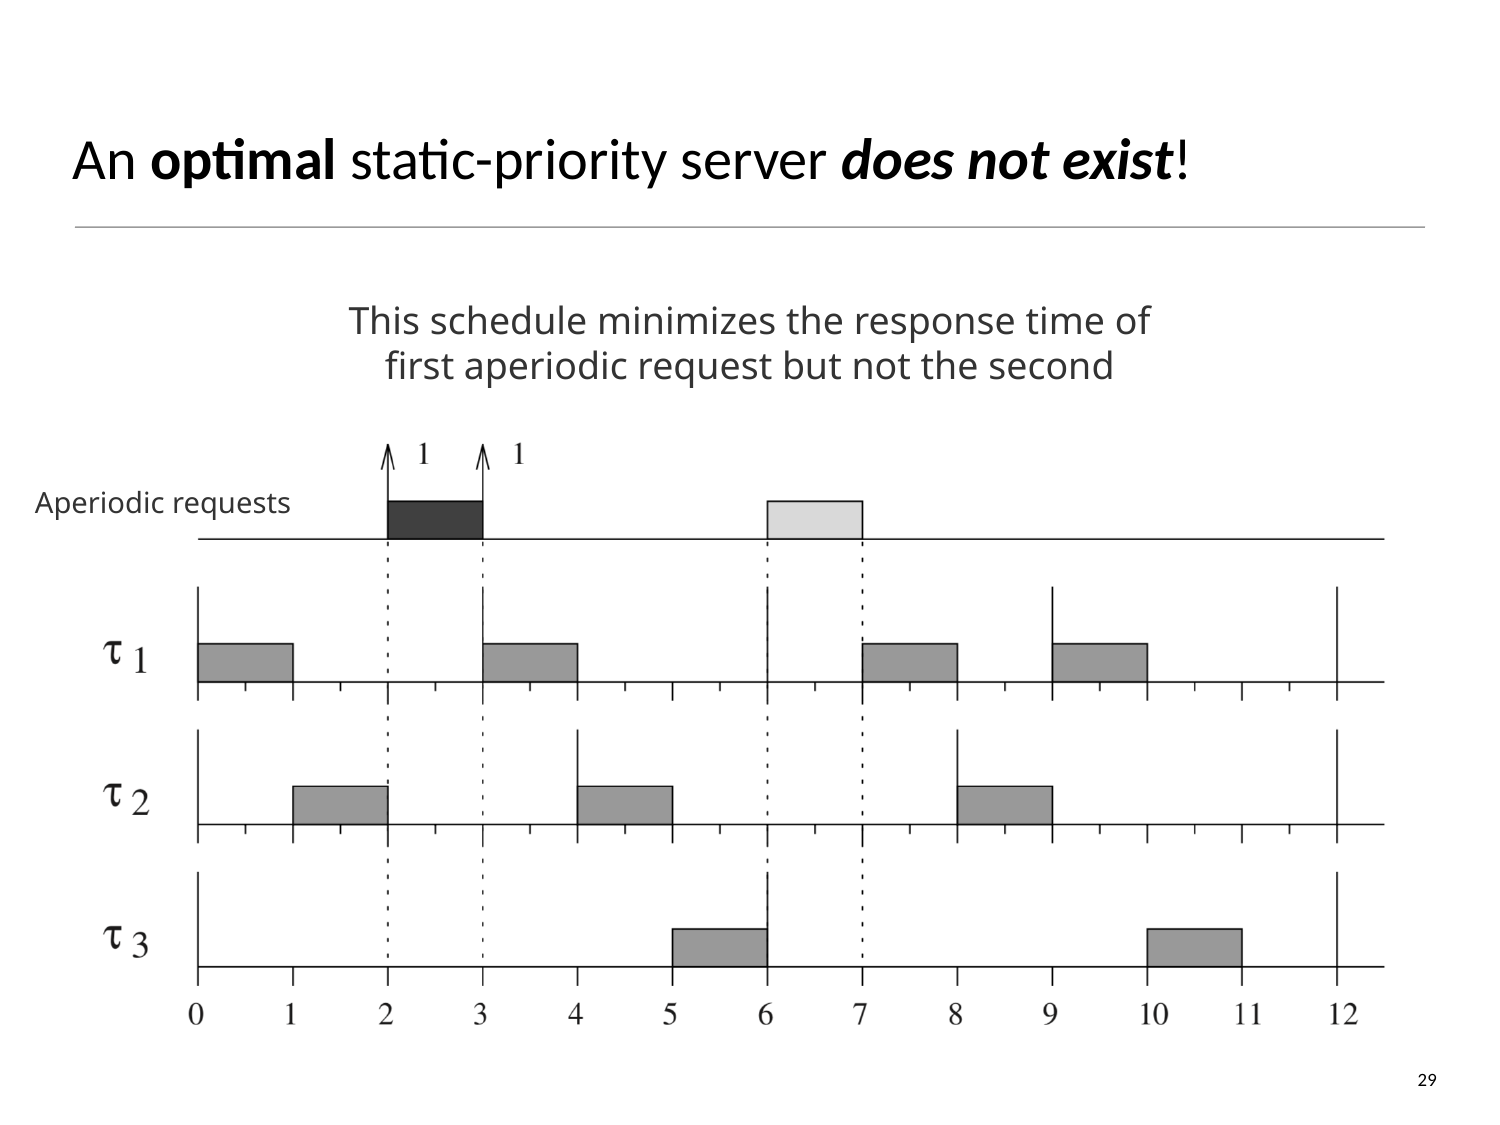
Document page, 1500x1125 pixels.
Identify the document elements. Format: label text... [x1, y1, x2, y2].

title An optimal static-priority server does not exist! [66, 36, 1436, 199]
text_box Aperiodic requests [0, 476, 76, 647]
text_box 29 [1416, 1060, 1452, 1096]
text_box This schedule minimizes the response time of first aperiodic request but not the second [320, 289, 1180, 430]
picture [81, 432, 1419, 1040]
